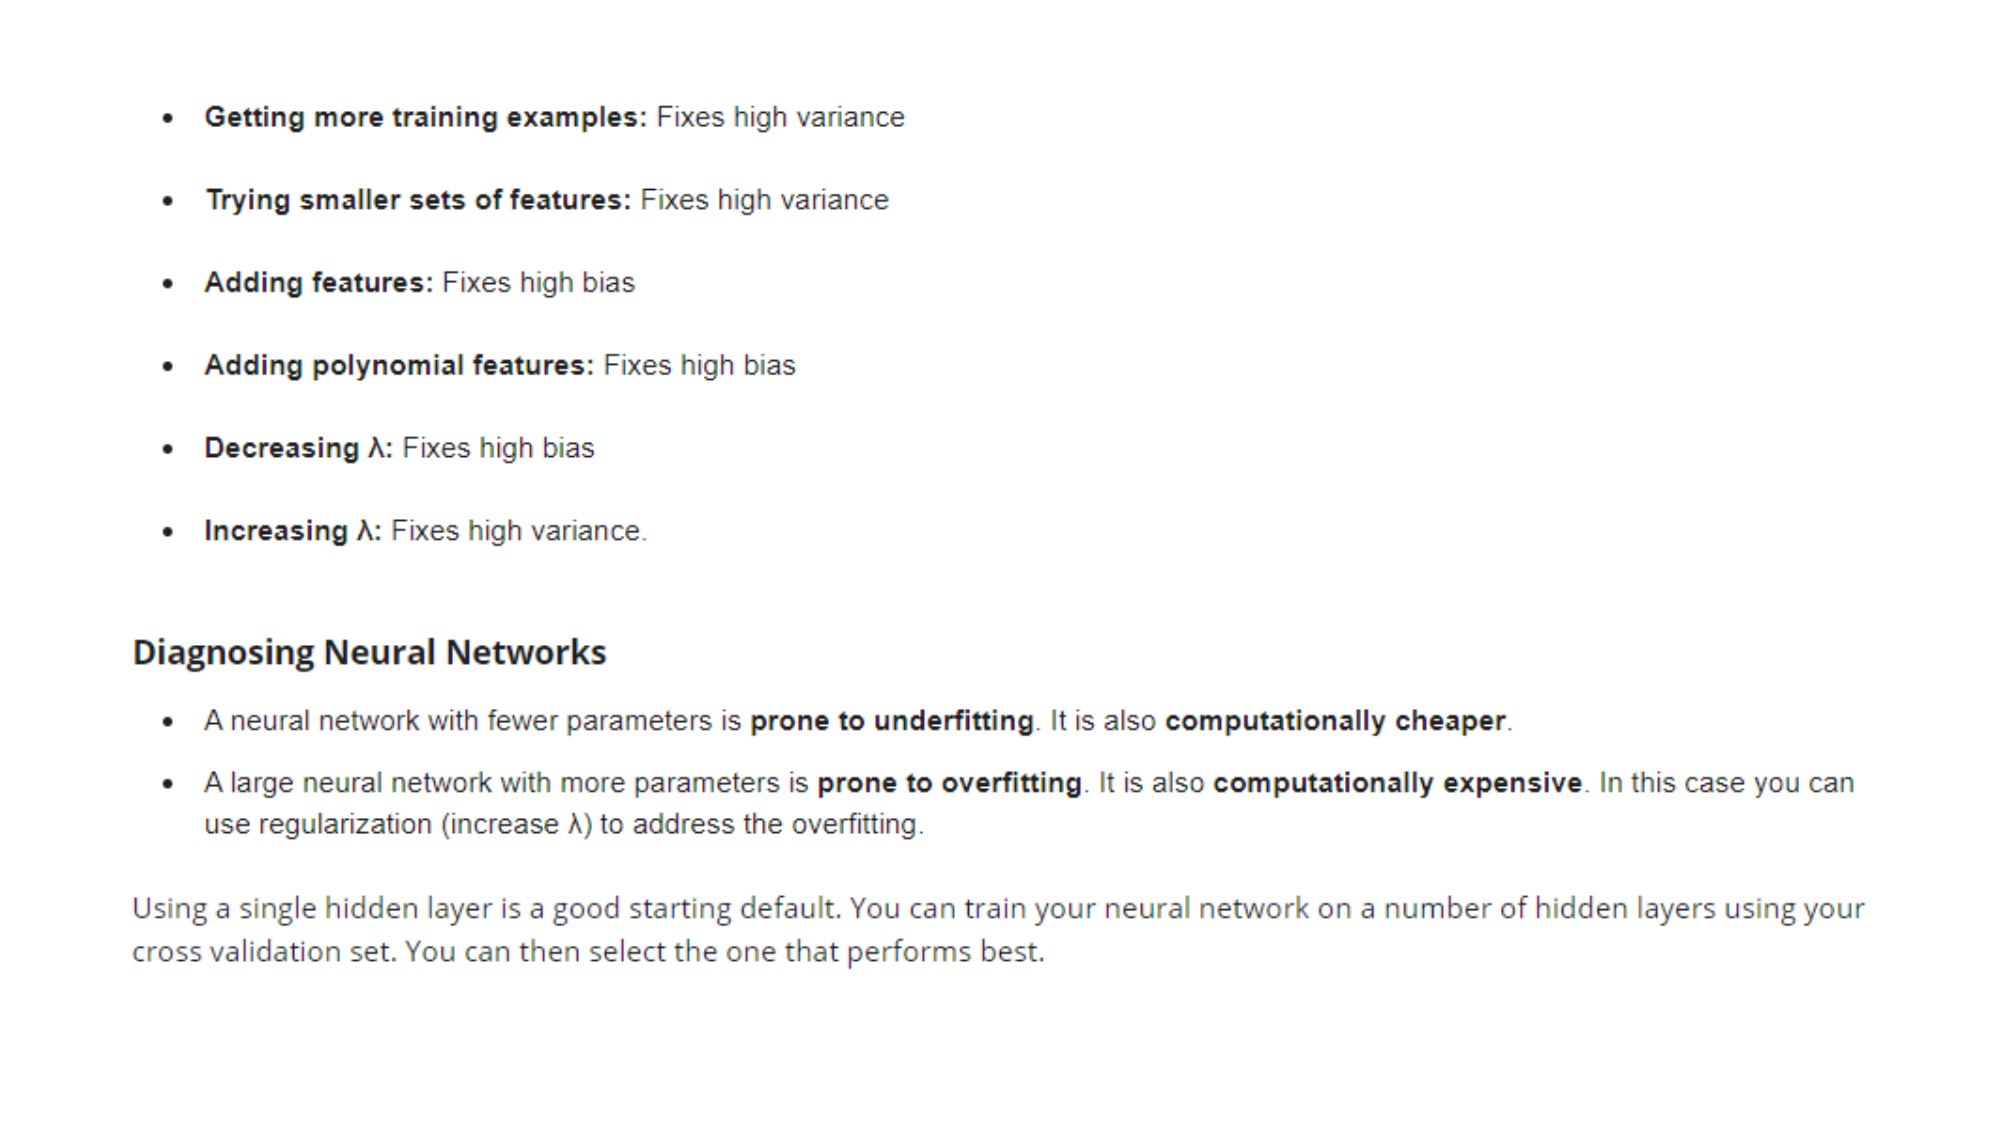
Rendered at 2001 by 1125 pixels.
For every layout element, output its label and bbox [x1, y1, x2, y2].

picture [122, 95, 1878, 975]
